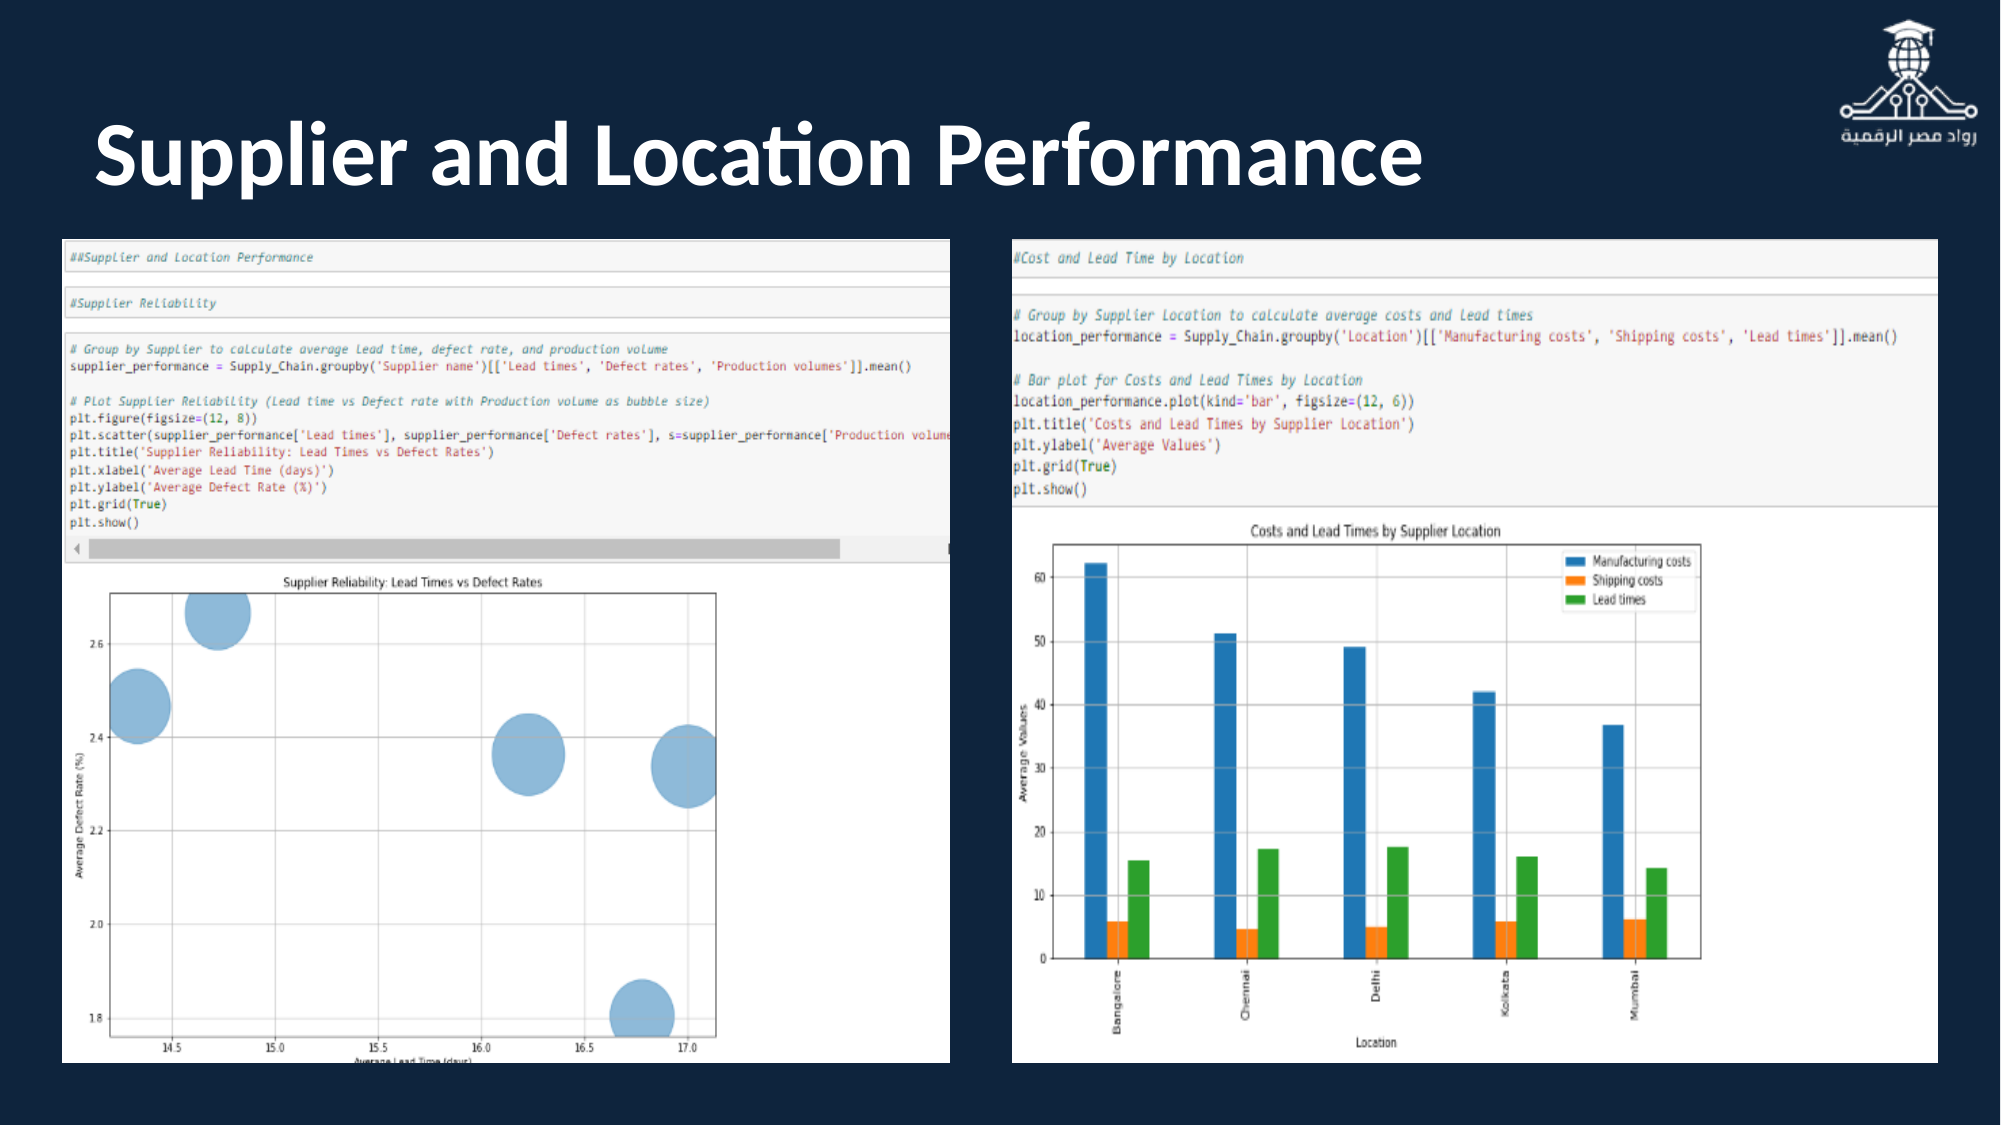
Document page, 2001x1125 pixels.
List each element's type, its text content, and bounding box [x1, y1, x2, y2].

title Supplier and Location Performance [92, 62, 1513, 282]
picture [1012, 239, 1938, 1063]
picture [62, 239, 951, 1063]
picture [1815, 0, 2000, 183]
